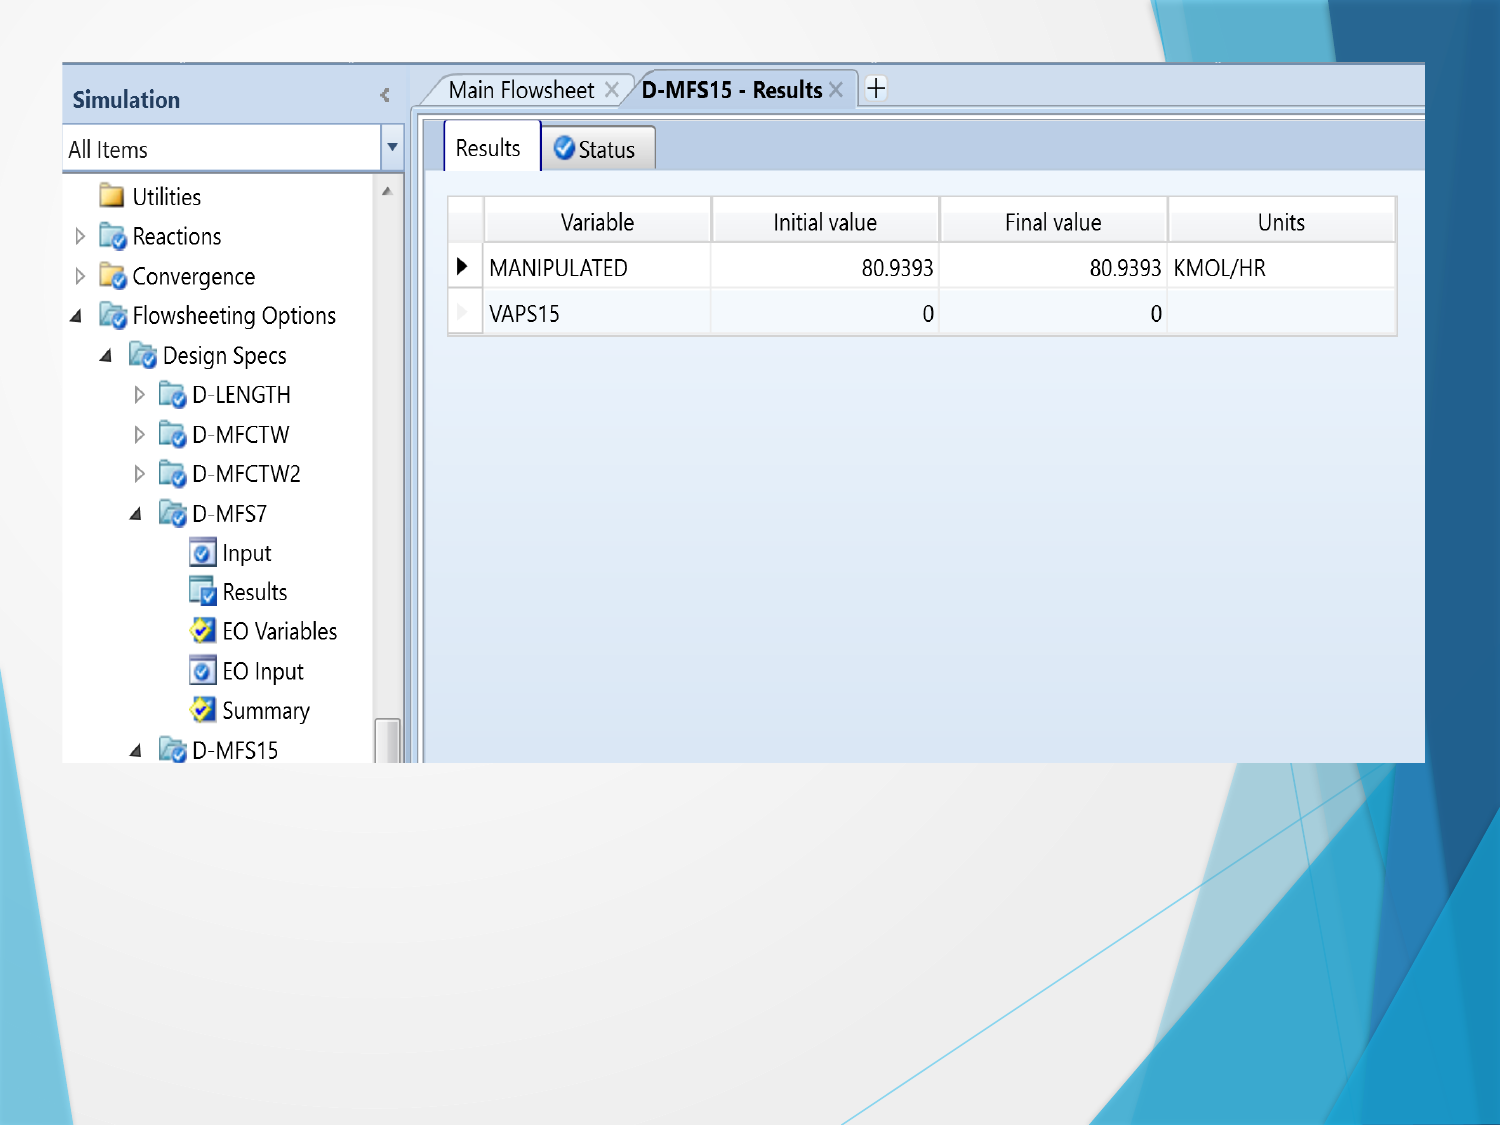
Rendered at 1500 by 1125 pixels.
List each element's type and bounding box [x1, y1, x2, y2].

picture [61, 61, 1426, 763]
